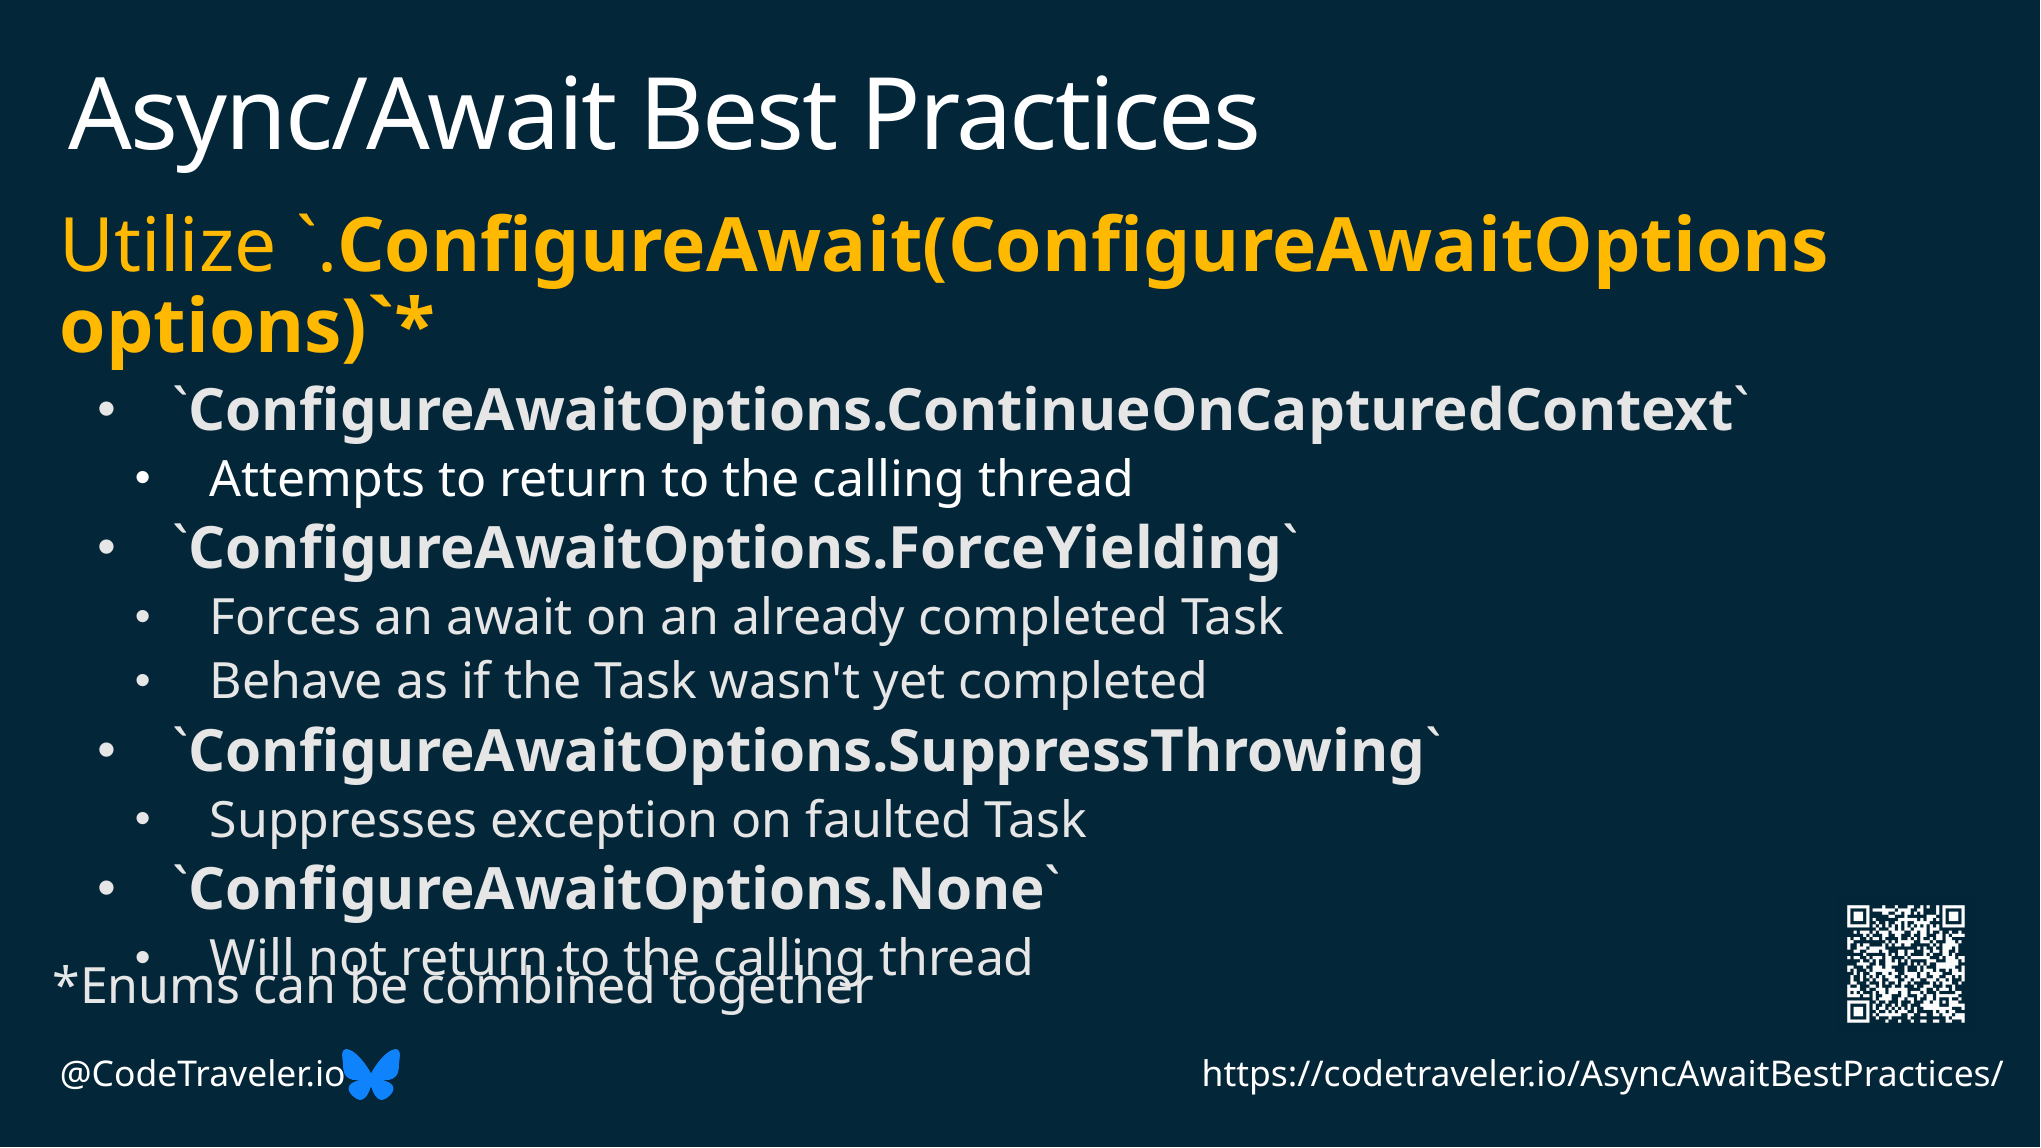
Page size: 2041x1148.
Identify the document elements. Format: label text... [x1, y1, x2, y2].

title Async/Await Best Practices [45, 48, 1996, 198]
picture [341, 1048, 401, 1101]
text_box *Enums can be combined together [0, 946, 984, 1022]
picture [1837, 895, 1975, 1033]
text_box Utilize `.ConfigureAwait(ConfigureAwaitOptions options)`* `ConfigureAwaitOptions.ContinueOnCapturedContext` Attempts to return to the calling thread `ConfigureAwaitOptions.ForceYielding` Forces an await on an already completed Task Behave as if the Task wasn't yet completed `ConfigureAwaitOptions.SuppressThrowing` Suppresses exception on faulted Task `ConfigureAwaitOptions.None` Will not return to the calling thread [45, 198, 1996, 389]
